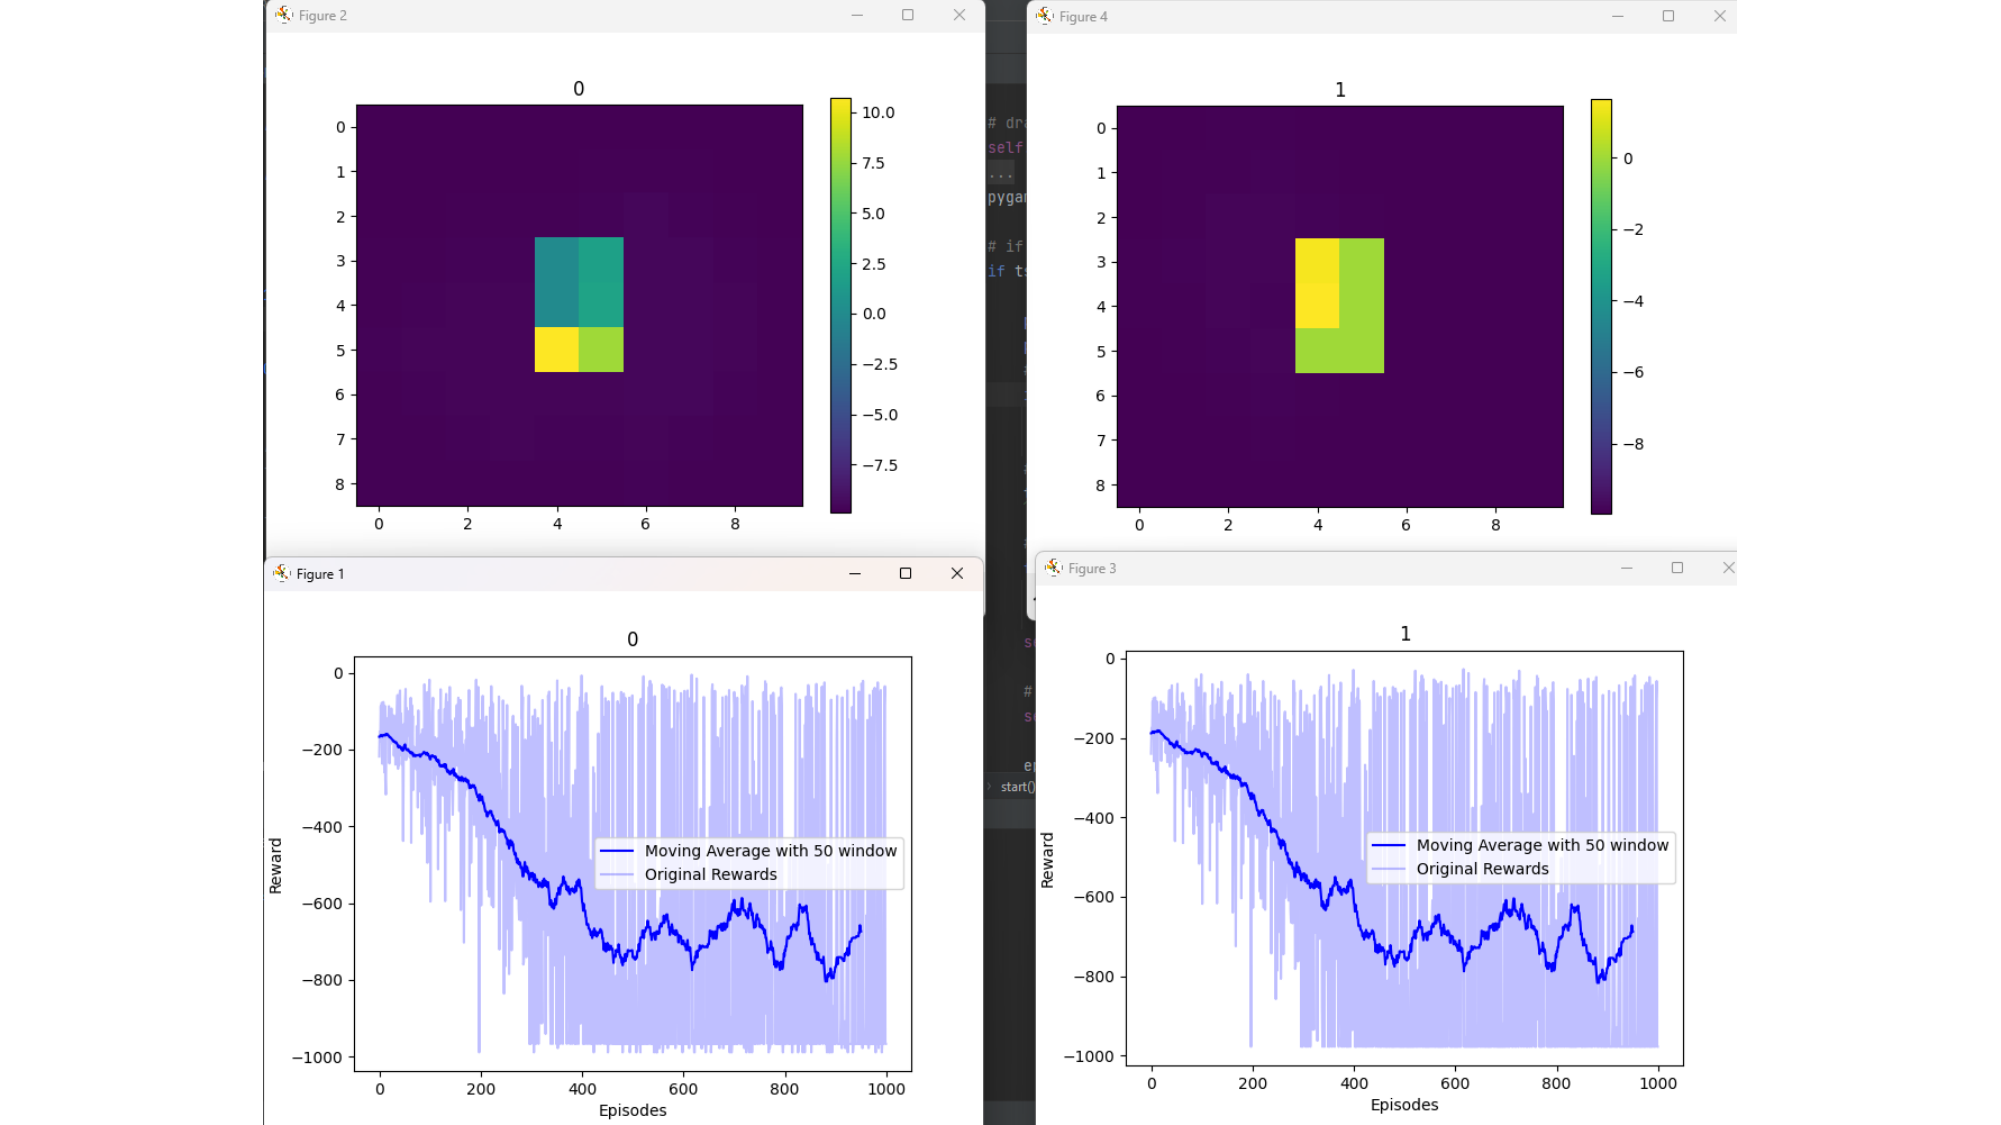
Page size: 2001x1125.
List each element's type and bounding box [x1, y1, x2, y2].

picture [263, 0, 1737, 1125]
